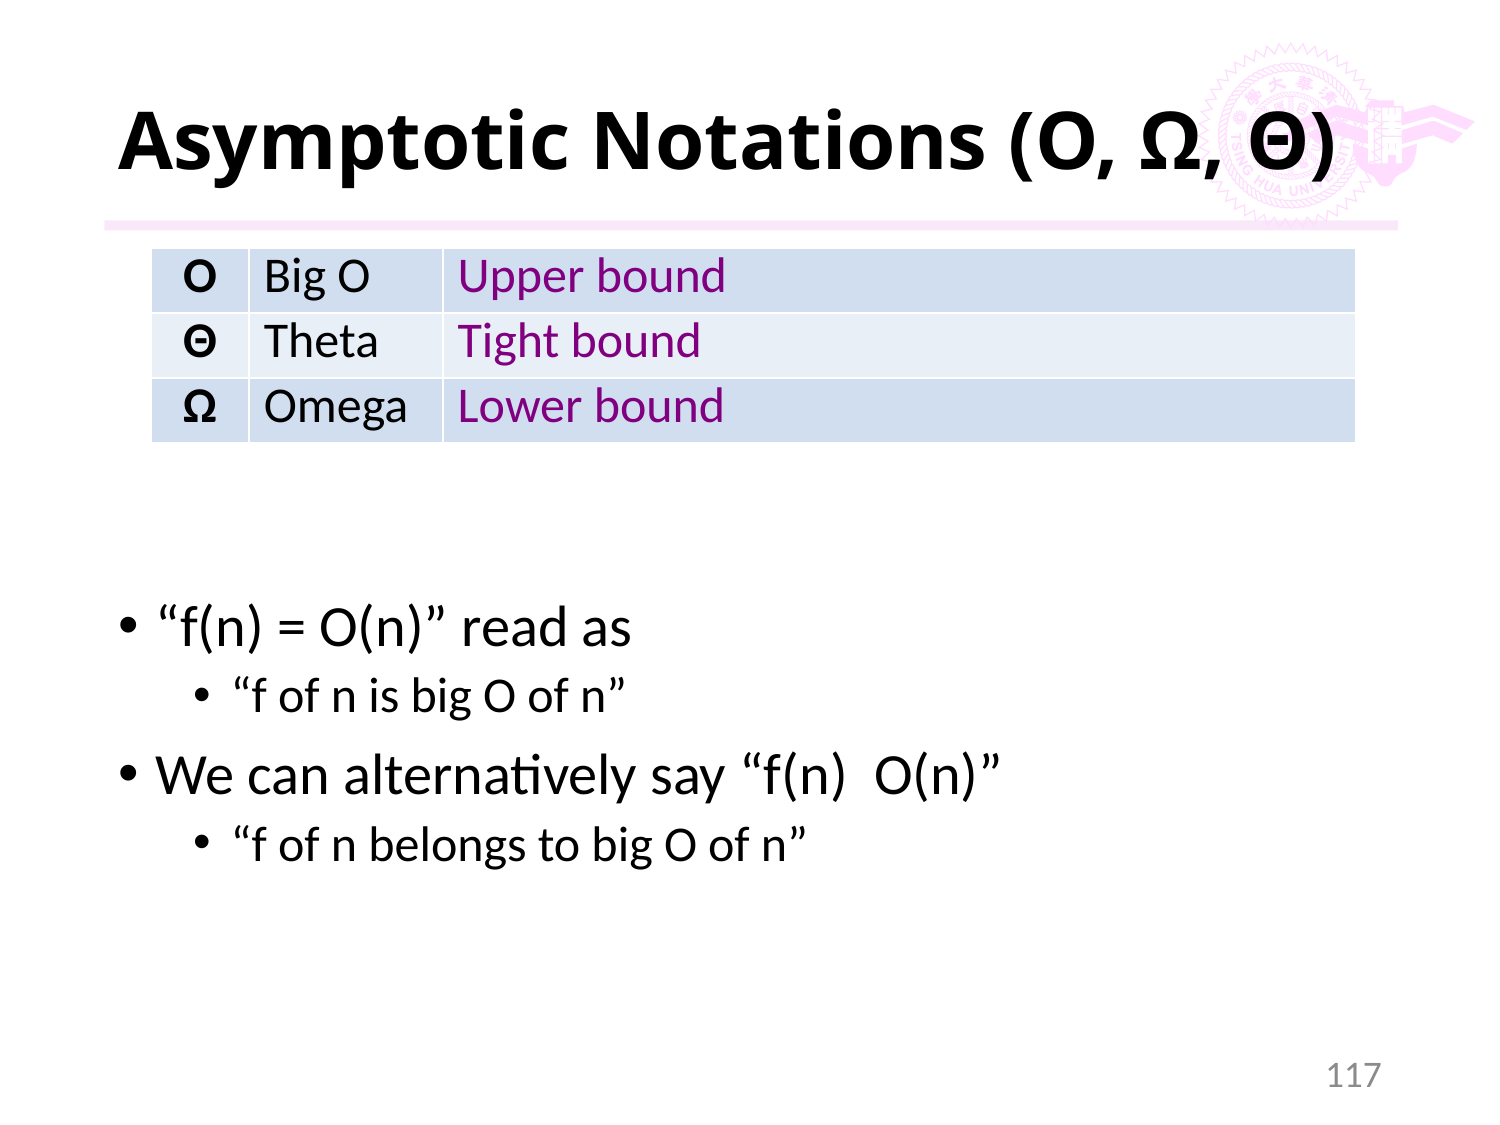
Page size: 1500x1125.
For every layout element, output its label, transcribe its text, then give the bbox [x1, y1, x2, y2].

slide_number 117 [1059, 1042, 1397, 1103]
table_cell Omega [250, 379, 442, 442]
table_cell Ω [152, 379, 248, 442]
table_cell Lower bound [444, 379, 1355, 442]
table_cell Θ [152, 314, 248, 377]
table_cell Theta [250, 314, 442, 377]
table_header Big O [250, 249, 442, 312]
title Asymptotic Notations (O, Ω, Θ) [103, 59, 1397, 228]
table_cell Tight bound [444, 314, 1355, 377]
table_header Upper bound [444, 249, 1355, 312]
table_header O [152, 249, 248, 312]
